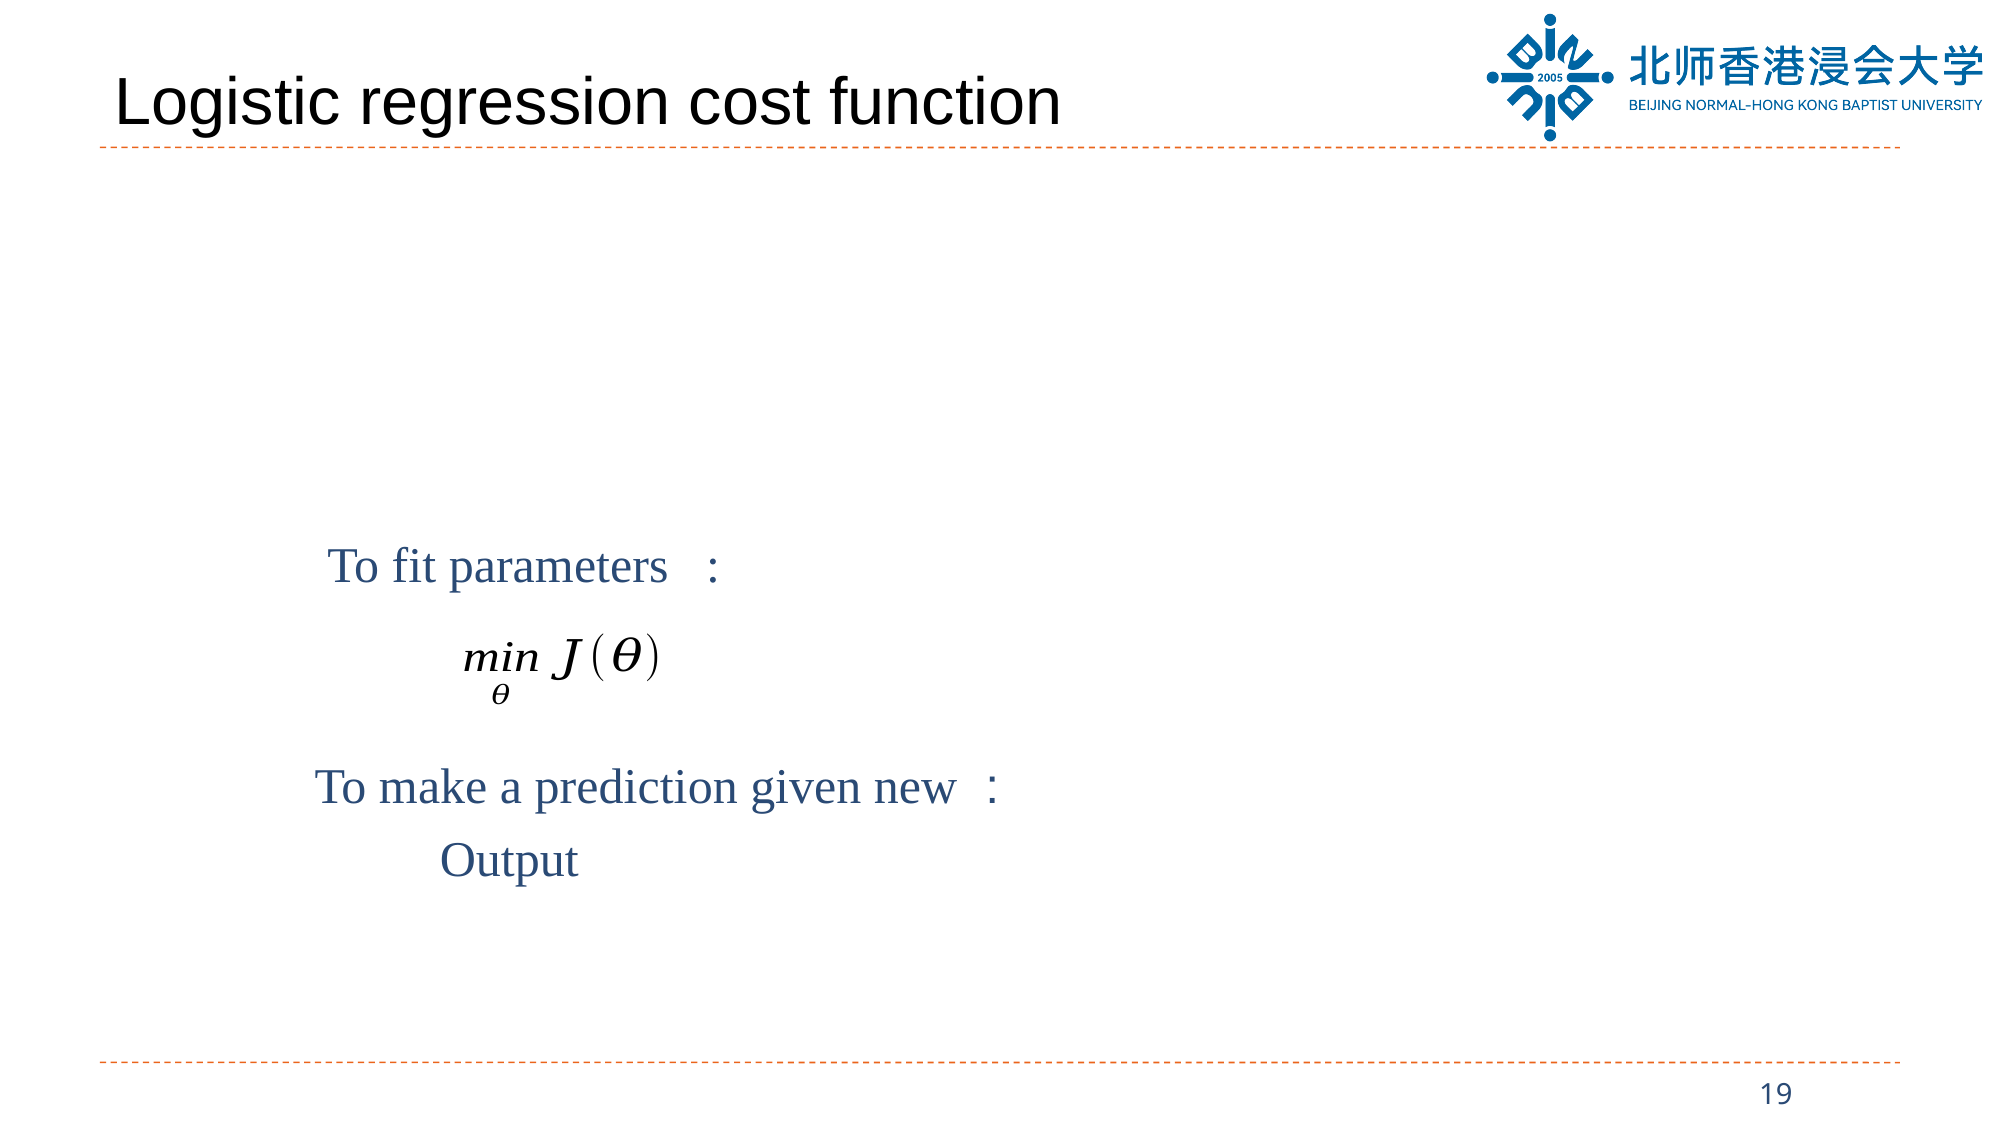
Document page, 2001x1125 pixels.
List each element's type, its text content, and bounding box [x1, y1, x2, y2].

title Logistic regression cost function [99, 24, 1900, 146]
picture [1469, 0, 2000, 156]
